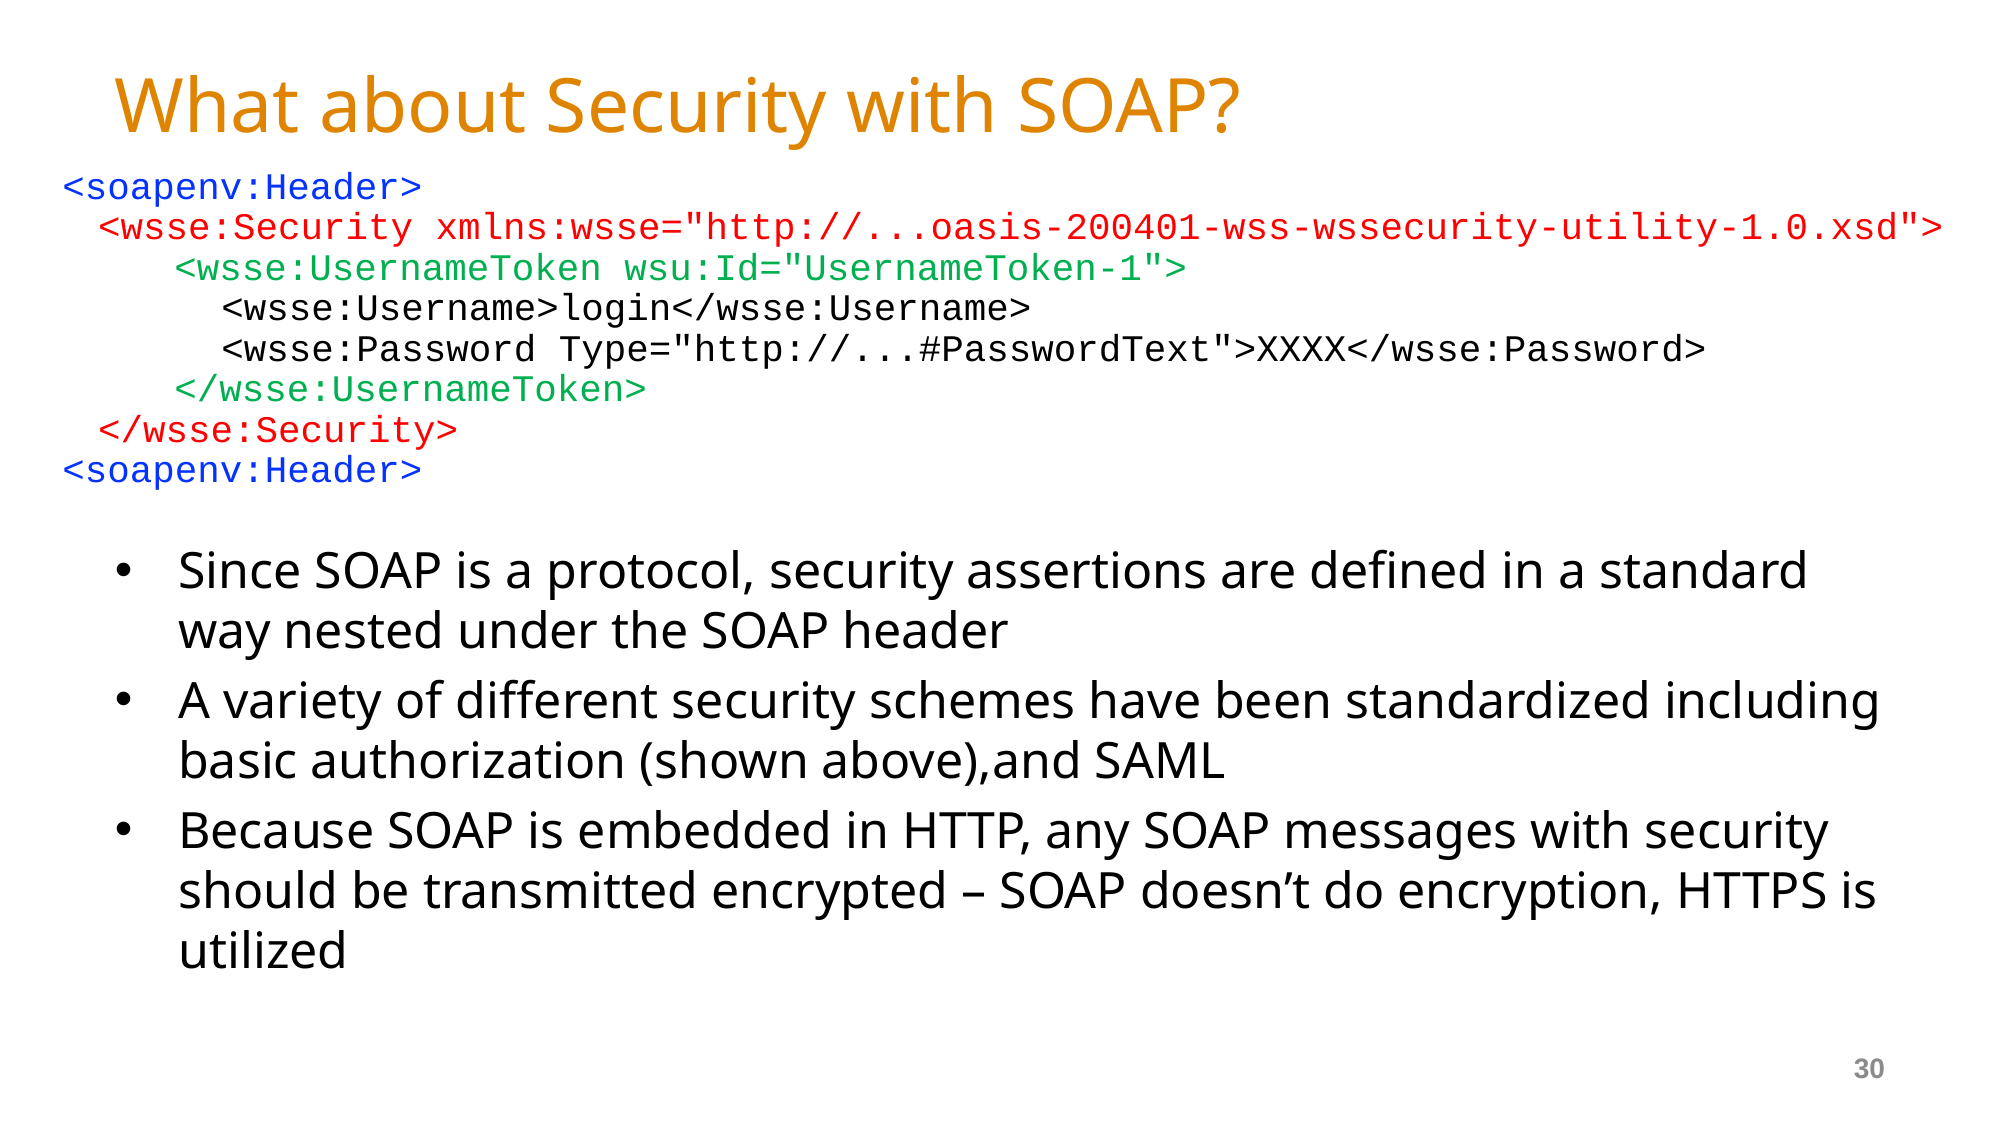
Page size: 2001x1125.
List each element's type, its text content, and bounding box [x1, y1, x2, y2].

list Since SOAP is a protocol, security assertions are defined in a standard way nested under the SOAP header A variety of different security schemes have been standardized including basic authorization (shown above),and SAML Because SOAP is embedded in HTTP, any SOAP messages with security should be transmitted encrypted – SOAP doesn’t do encryption, HTTPS is utilized [99, 531, 1900, 1043]
title What about Security with SOAP? [99, 45, 1900, 159]
text_box <soapenv:Header> <wsse:Security xmlns:wsse="http://...oasis-200401-wss-wssecurity-utility-1.0.xsd"> <wsse:UsernameToken wsu:Id="UsernameToken-1"> <wsse:Username>login</wsse:Username> <wsse:Password Type="http://...#PasswordText">XXXX</wsse:Password> </wsse:UsernameToken> </wsse:Security> <soapenv:Header> [47, 159, 1959, 499]
slide_number 30 [1433, 1043, 1900, 1100]
